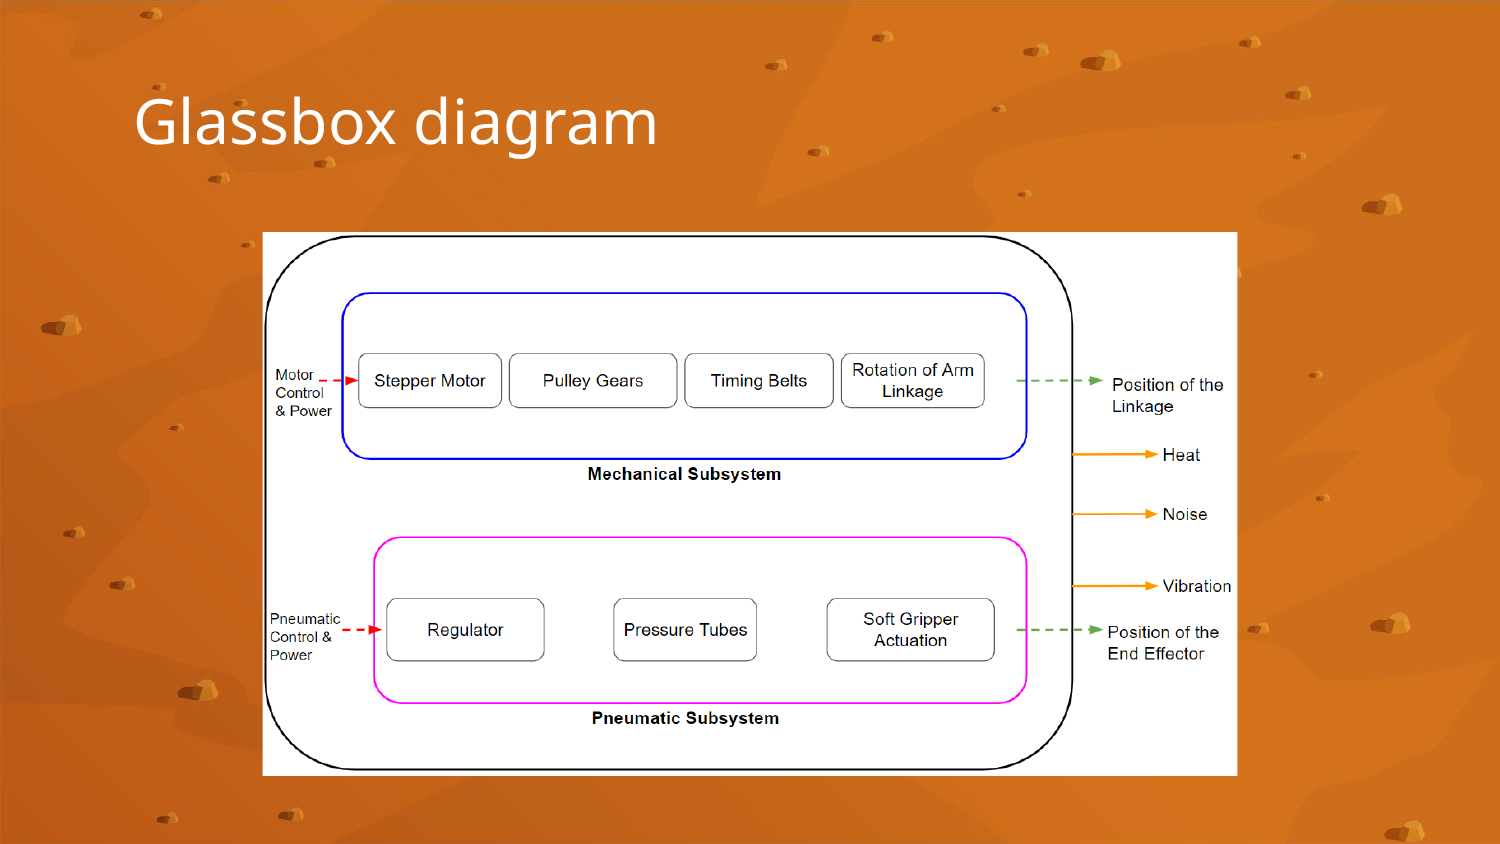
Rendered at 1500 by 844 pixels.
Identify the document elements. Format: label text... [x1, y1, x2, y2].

list [118, 172, 1382, 750]
picture [0, 0, 1500, 844]
title Glassbox diagram [118, 72, 1382, 167]
